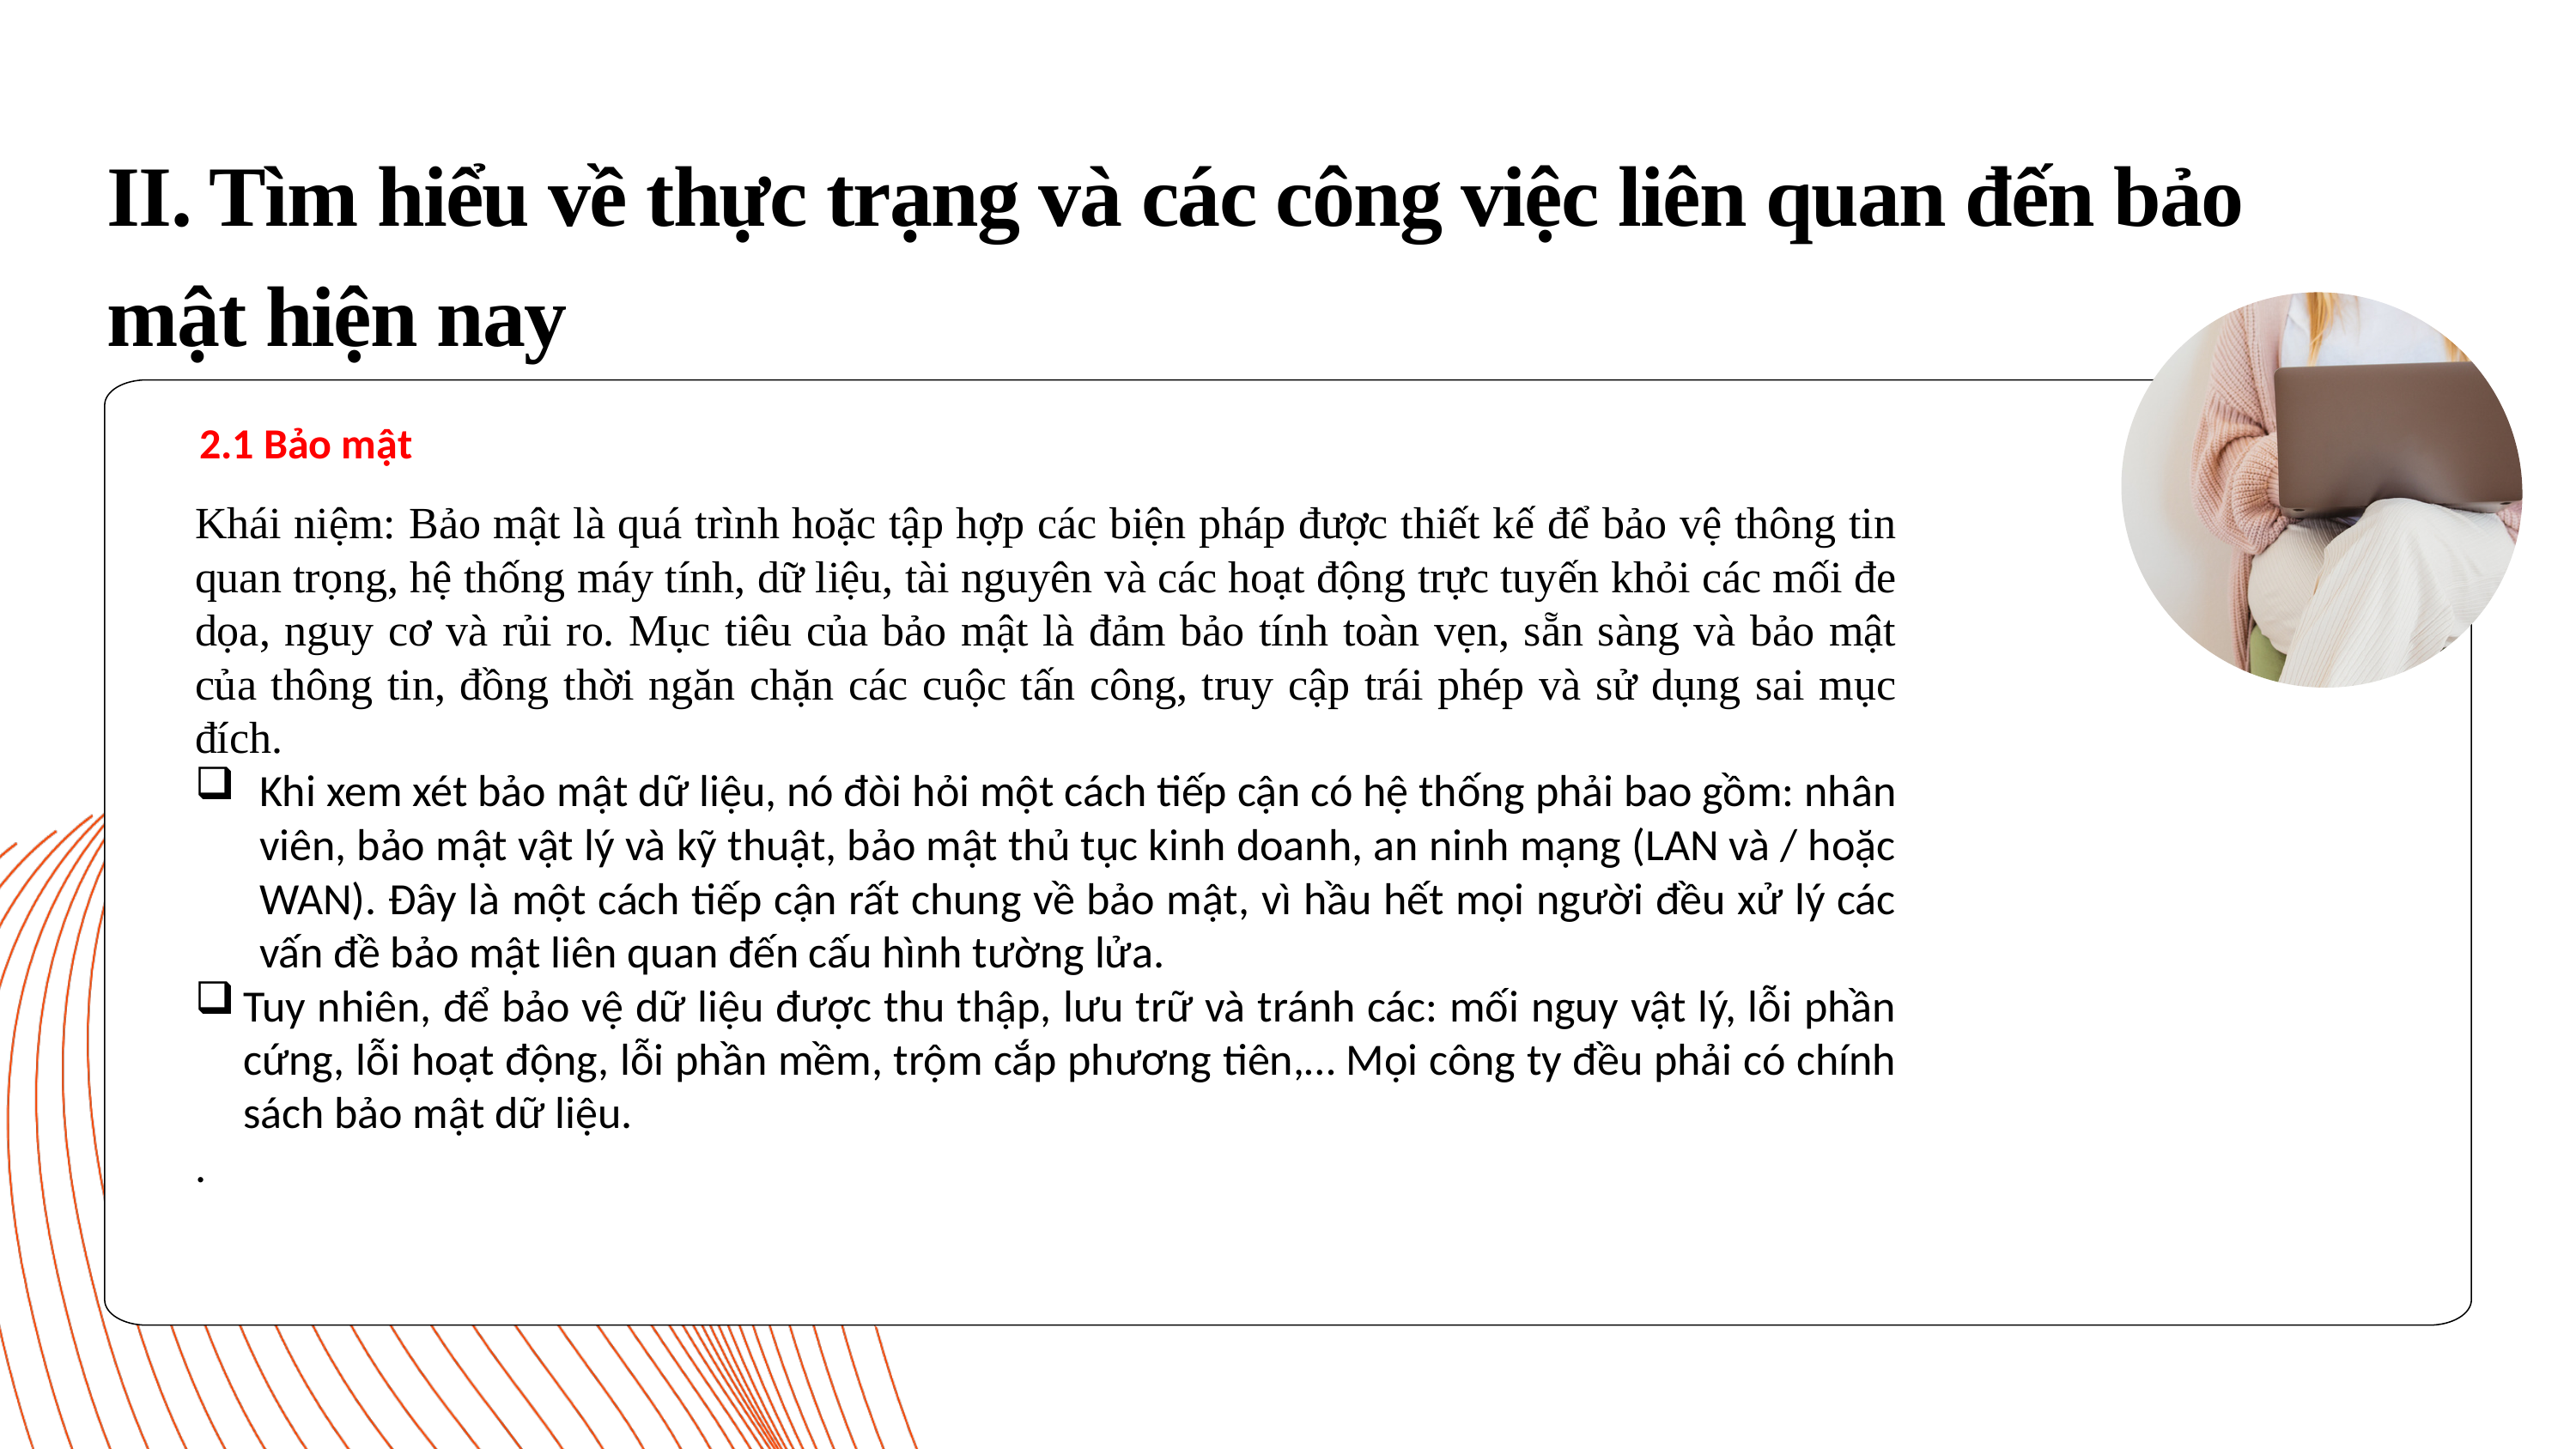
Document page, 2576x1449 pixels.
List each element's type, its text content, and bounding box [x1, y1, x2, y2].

text_box [0, 581, 1020, 1449]
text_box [104, 379, 2472, 1325]
text_box II. Tìm hiểu về thực trạng và các công việc liên quan đến bảo mật hiện nay [106, 123, 2297, 364]
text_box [2120, 293, 2524, 688]
